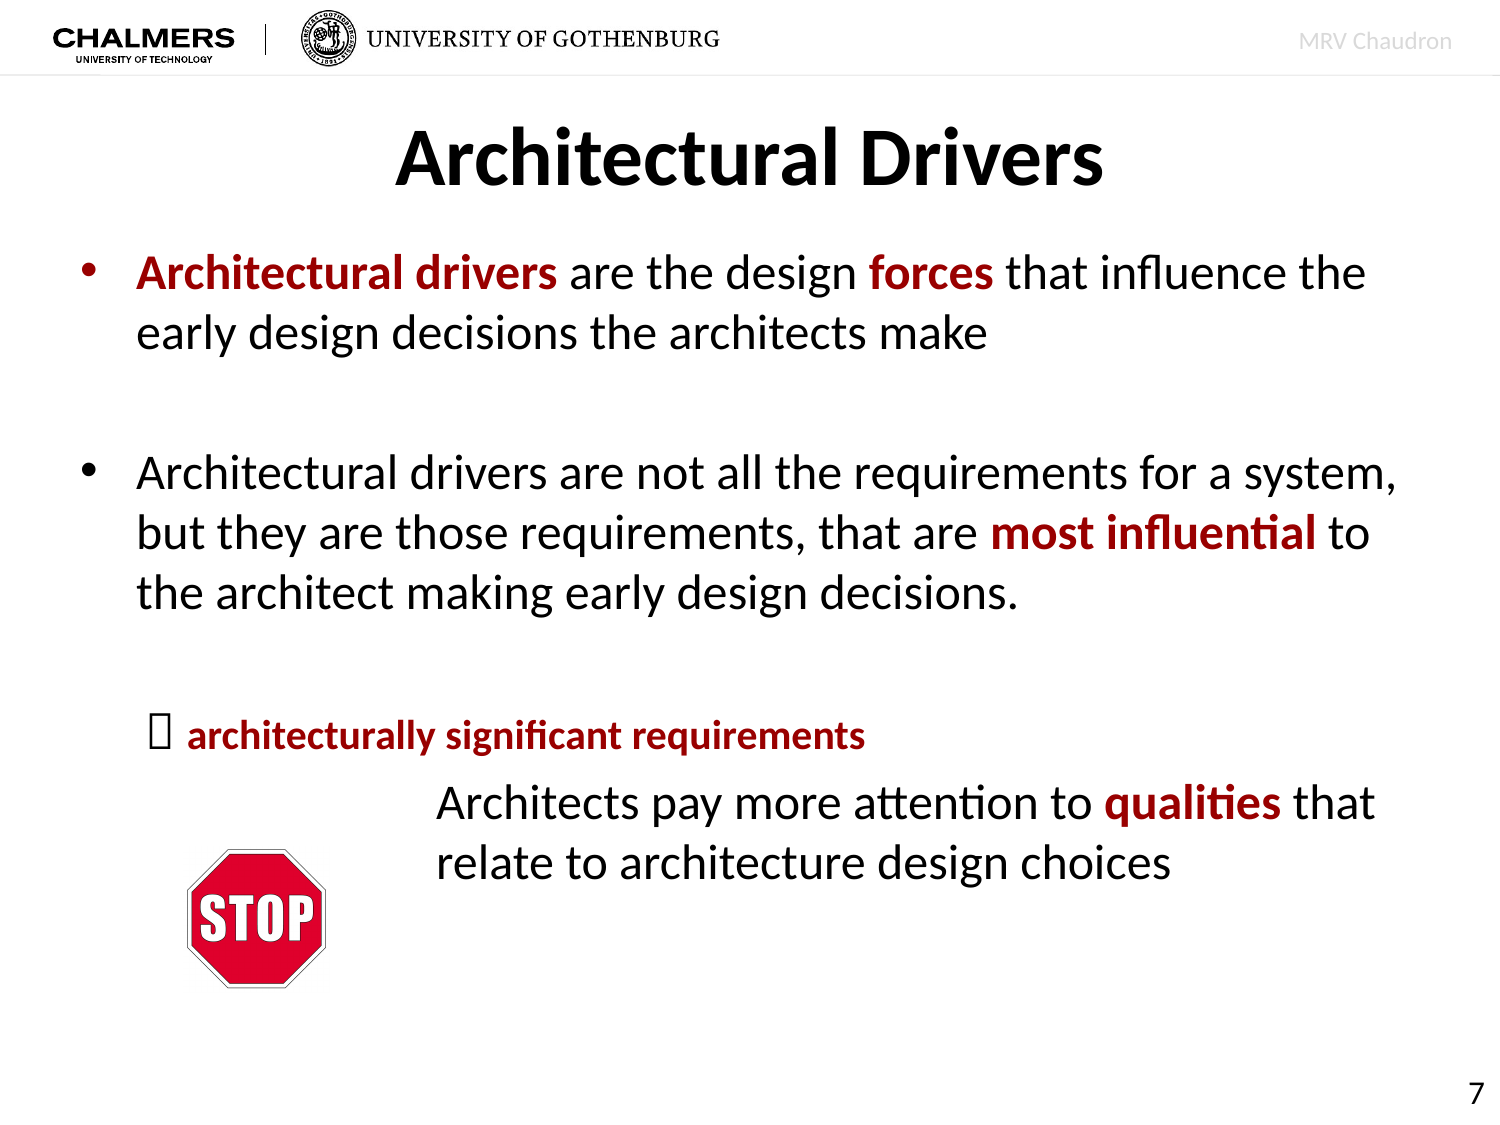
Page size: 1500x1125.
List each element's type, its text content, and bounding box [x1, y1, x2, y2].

slide_number 7 [1433, 1064, 1500, 1118]
list Architectural drivers are the design forces that influence the early design decisions the architects make Architectural drivers are not all the requirements for a system, but they are those requirements, that are most influential to the architect making early design decisions.  architecturally significant requirements Architects pay more attention to qualities that relate to architecture design choices [64, 231, 1447, 976]
title Architectural Drivers [0, 90, 1500, 215]
picture [182, 845, 330, 993]
picture [301, 10, 720, 67]
